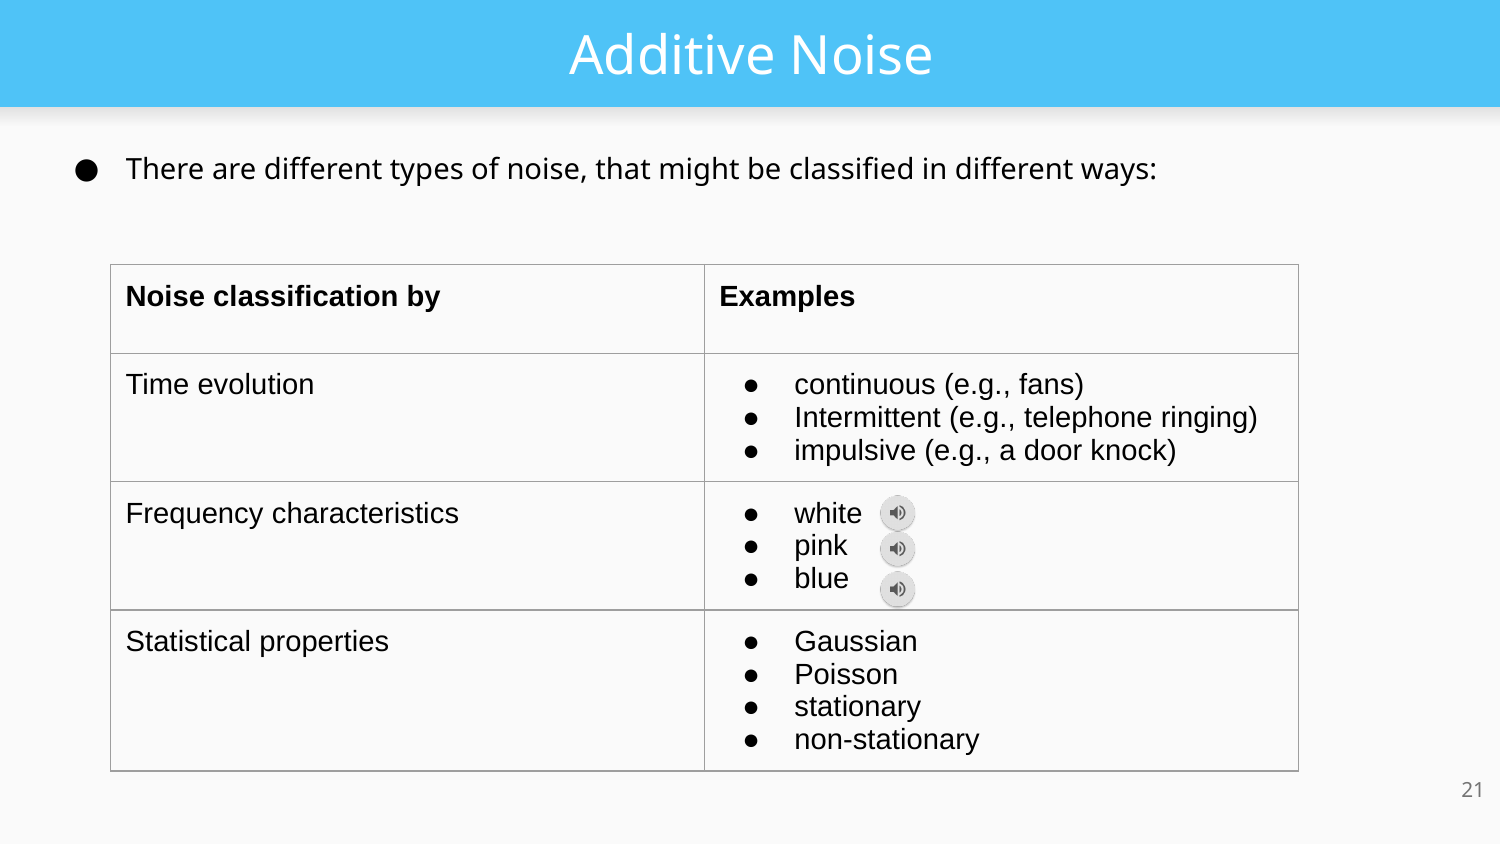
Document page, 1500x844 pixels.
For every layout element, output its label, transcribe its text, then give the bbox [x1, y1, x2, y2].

text_box There are different types of noise, that might be classified in different ways: [35, 134, 1184, 234]
table_cell Frequency characteristics [111, 482, 704, 609]
slide_number ‹#› [1410, 758, 1500, 823]
title Additive Noise [27, 3, 1476, 102]
table_cell Time evolution [111, 354, 704, 481]
table_cell Statistical properties [111, 611, 704, 770]
table_header Examples [705, 265, 1298, 353]
table_header Noise classification by [111, 265, 704, 353]
table_cell Gaussian Poisson stationary non-stationary [705, 611, 1298, 770]
table_cell continuous (e.g., fans) Intermittent (e.g., telephone ringing) impulsive (e.g., a door knock) [705, 354, 1298, 481]
table_cell white pink blue [705, 482, 1298, 609]
picture [876, 491, 918, 610]
